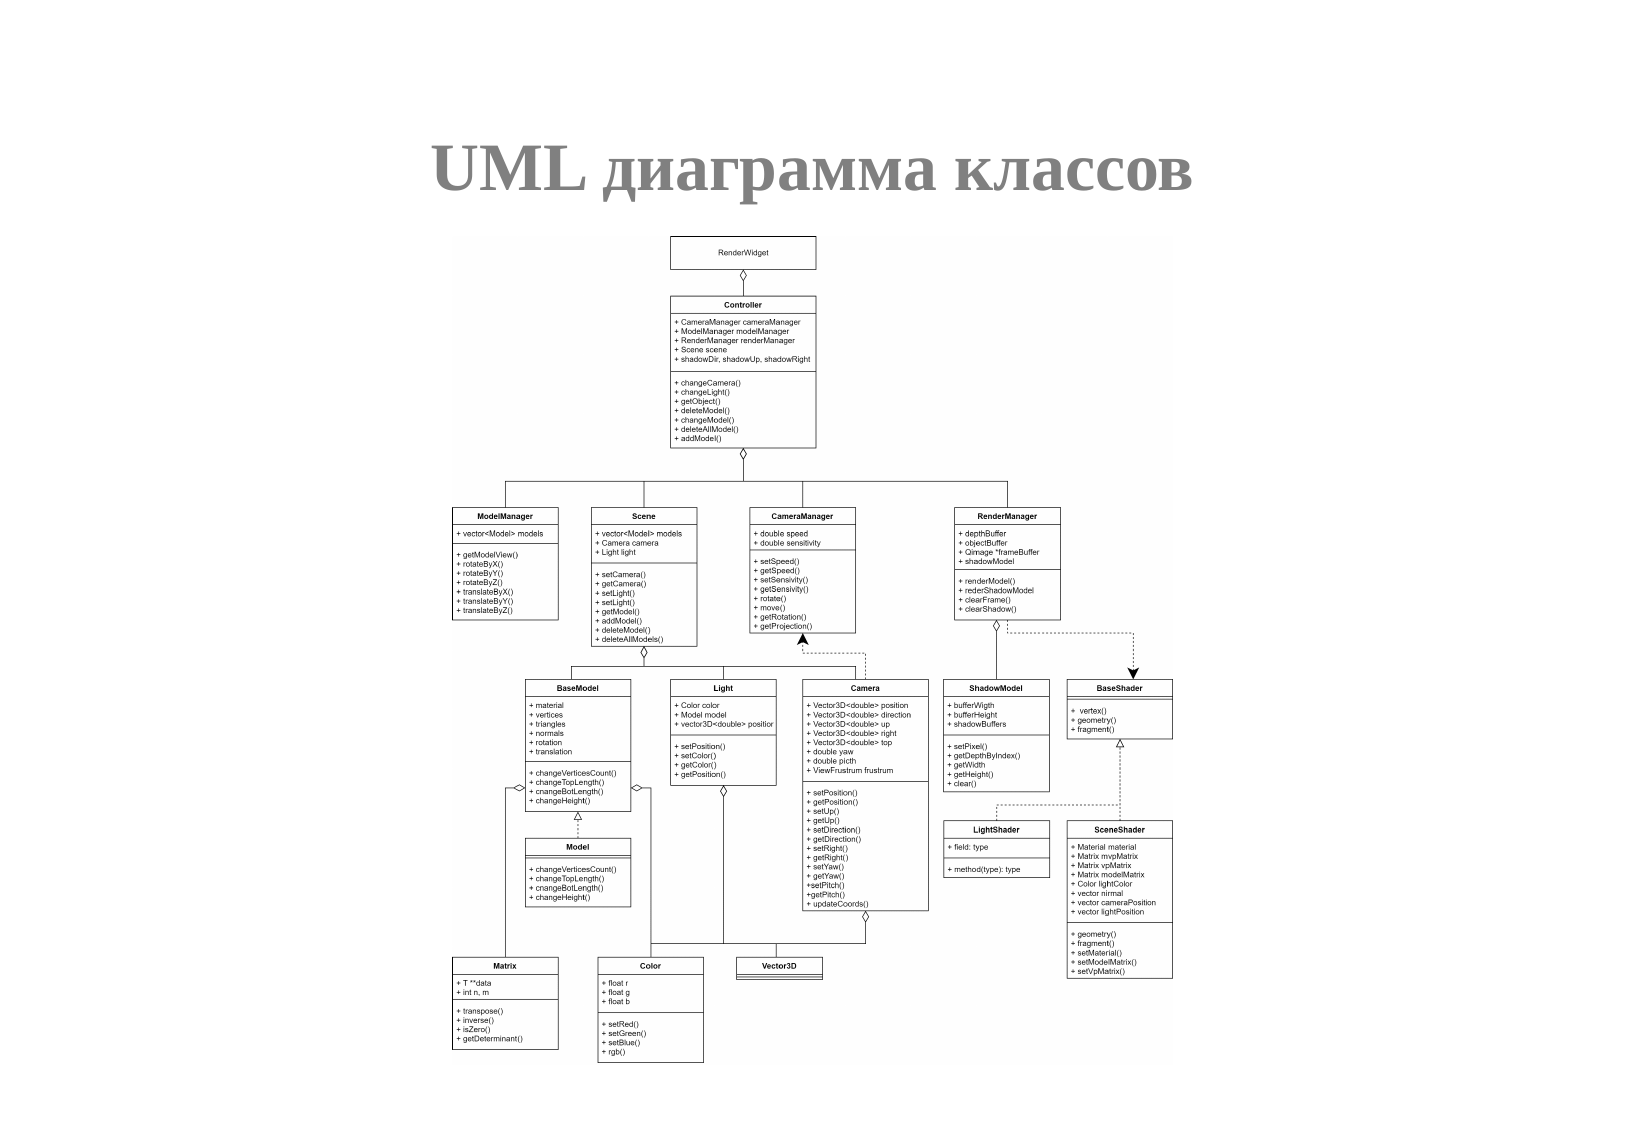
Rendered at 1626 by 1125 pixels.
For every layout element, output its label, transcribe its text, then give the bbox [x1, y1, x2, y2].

title UML диаграмма классов [111, 59, 1514, 278]
picture [452, 236, 1173, 1065]
